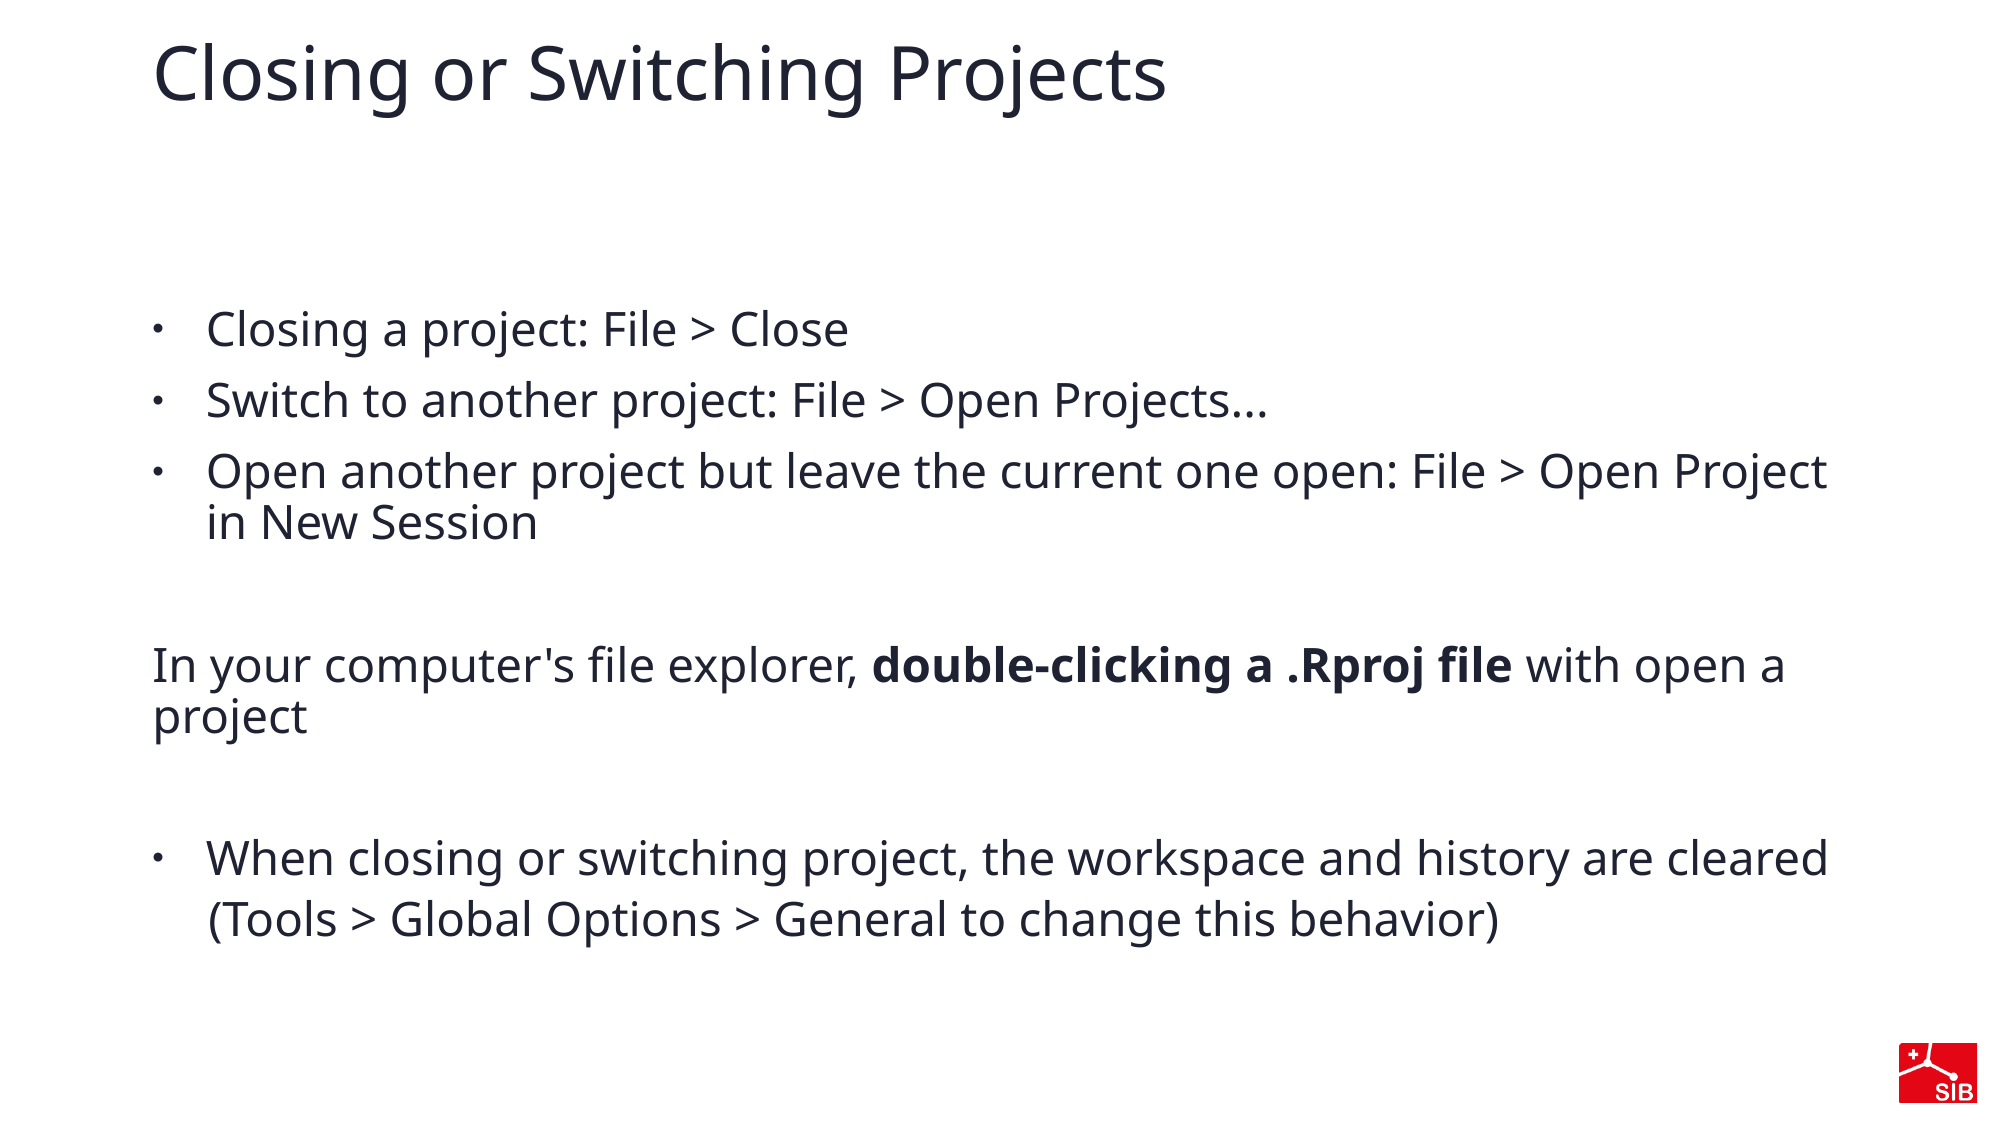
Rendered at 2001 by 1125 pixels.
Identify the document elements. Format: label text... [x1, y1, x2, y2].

list Closing a project: File > Close Switch to another project: File > Open Projects... Open another project but leave the current one open: File > Open Project in New Session In your computer's file explorer, double-clicking a .Rproj file with open a project When closing or switching project, the workspace and history are cleared (Tools > Global Options > General to change this behavior) [137, 298, 1863, 1013]
title Closing or Switching Projects [137, 42, 1863, 117]
